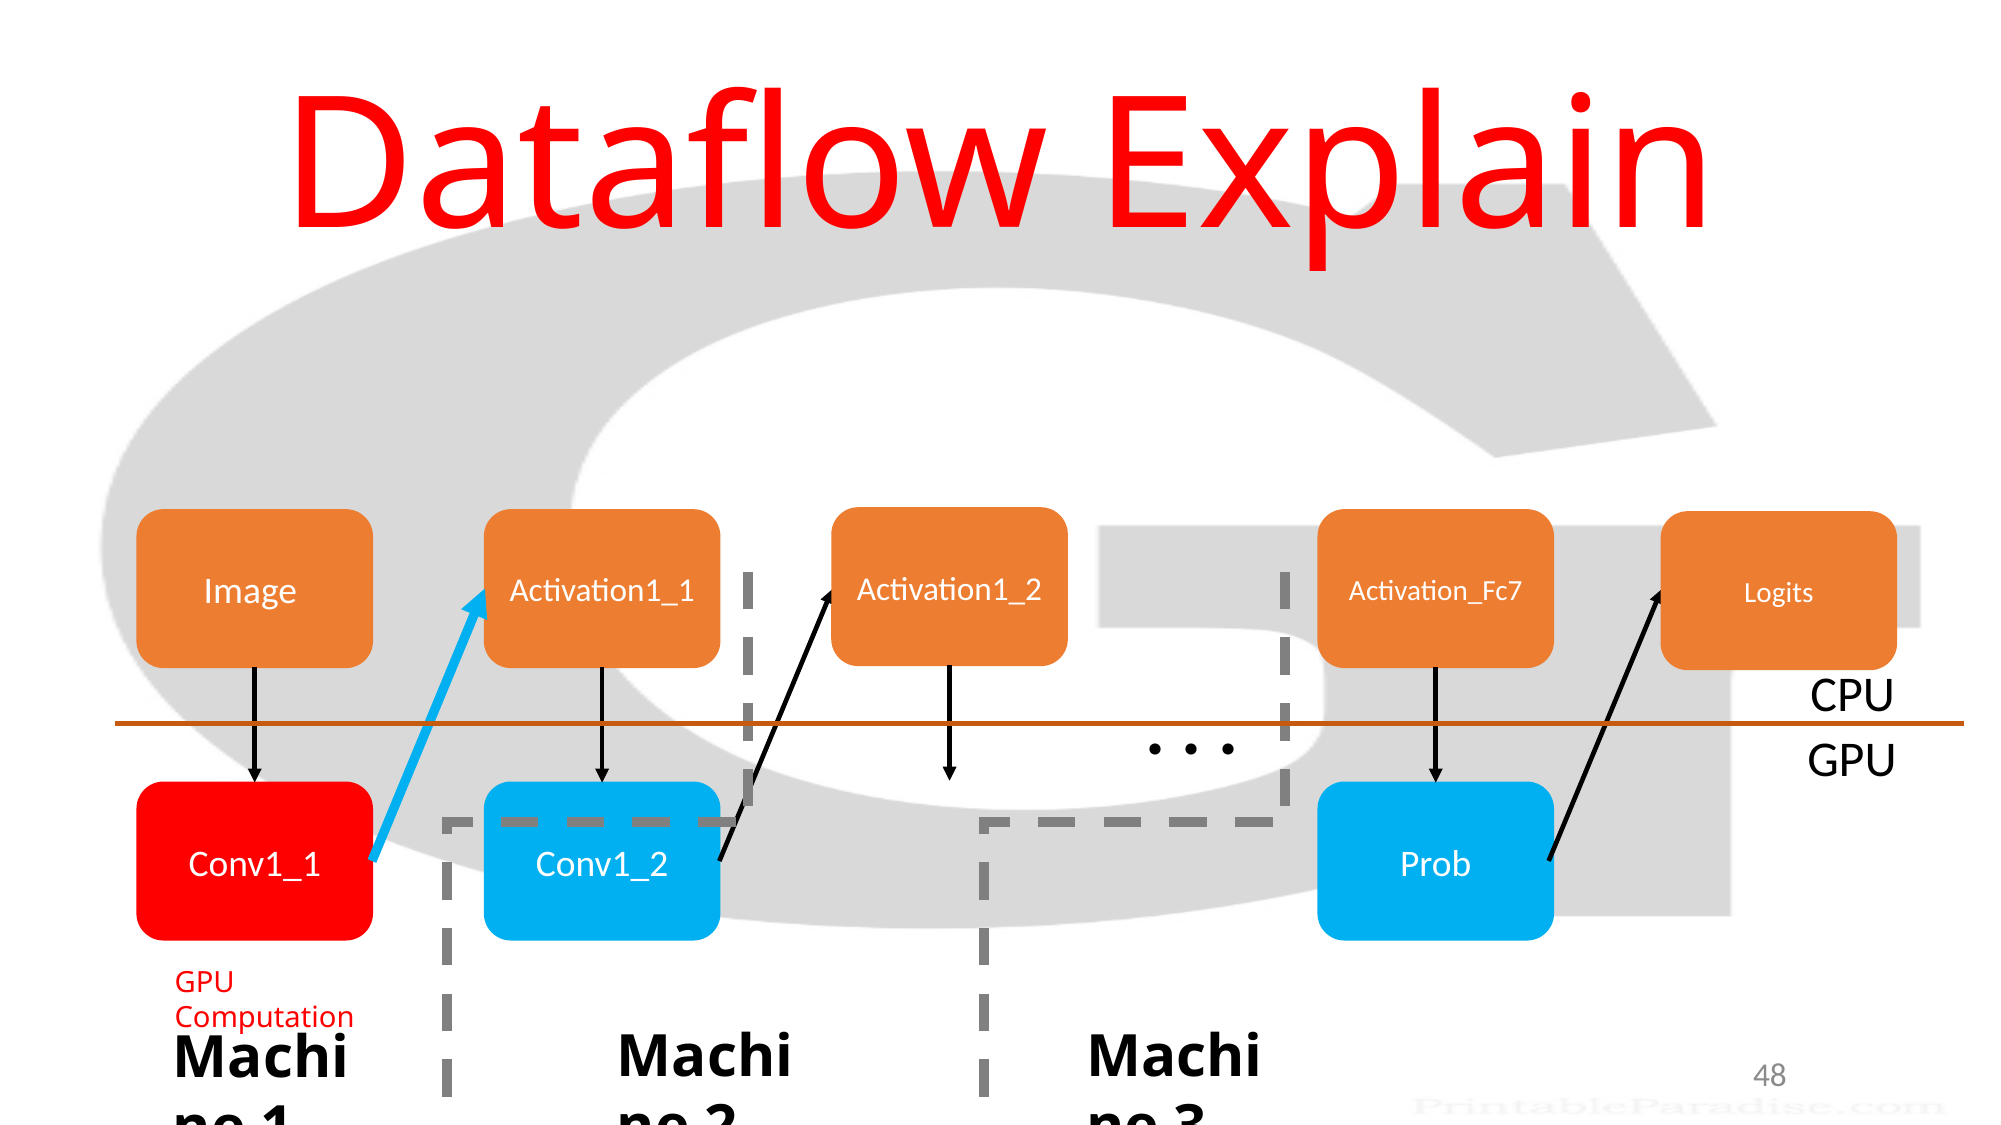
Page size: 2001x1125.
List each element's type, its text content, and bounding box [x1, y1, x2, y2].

text_box Conv1_1 [136, 781, 322, 941]
text_box Image [136, 509, 374, 669]
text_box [322, 671, 859, 723]
text_box GPU Computation [159, 956, 395, 1041]
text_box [859, 671, 1410, 723]
text_box Activation1_1 [483, 509, 721, 669]
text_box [859, 724, 1410, 973]
text_box Machine 3 [1071, 1011, 1306, 1125]
text_box GPU [1792, 726, 1912, 794]
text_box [371, 588, 485, 671]
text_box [1548, 724, 1662, 861]
text_box Logits [1660, 511, 1898, 671]
text_box CPU [1795, 653, 1910, 719]
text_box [1548, 589, 1662, 723]
text_box Activation1_2 [831, 507, 1068, 667]
text_box Activation_Fc7 [1317, 509, 1555, 669]
slide_number 48 [1351, 1042, 1802, 1103]
title Dataflow Explain [137, 59, 1863, 278]
text_box Machine 2 [602, 1011, 837, 1125]
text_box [719, 589, 833, 671]
text_box Machine 1 [158, 1012, 393, 1125]
text_box Prob [1410, 781, 1555, 941]
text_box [322, 724, 859, 973]
